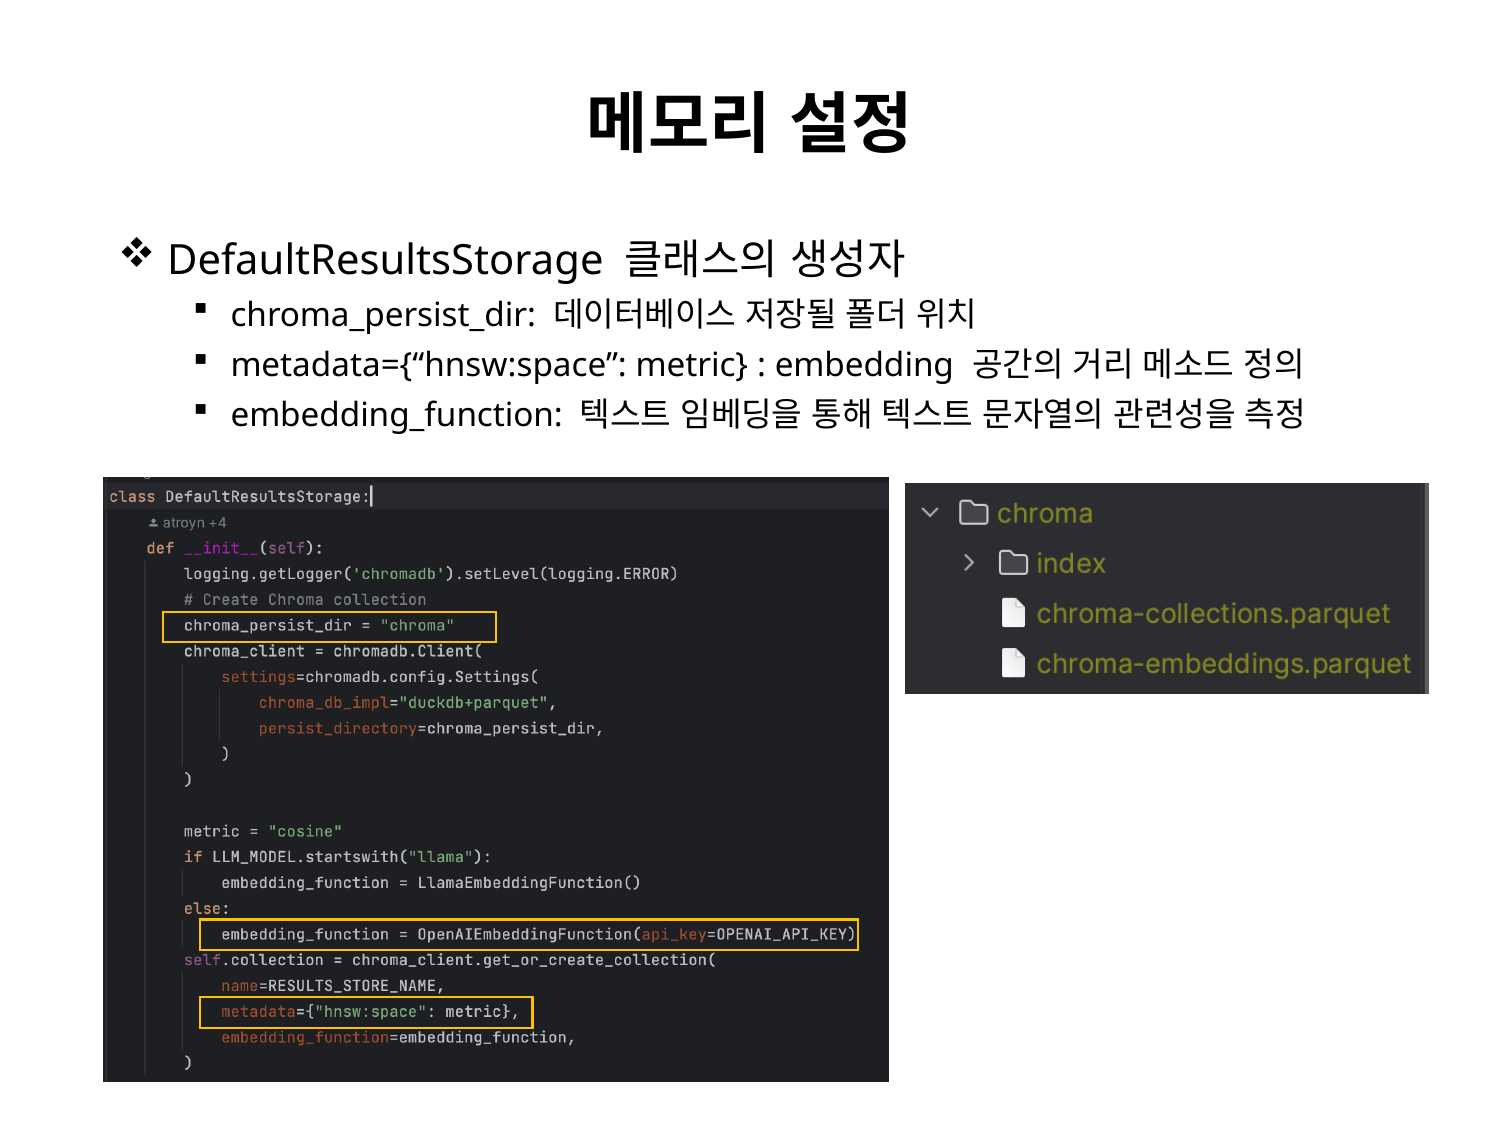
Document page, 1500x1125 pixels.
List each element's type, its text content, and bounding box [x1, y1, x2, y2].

list DefaultResultsStorage 클래스의 생성자 chroma_persist_dir: 데이터베이스 저장될 폴더 위치 metadata={“hnsw:space”: metric} : embedding 공간의 거리 메소드 정의 embedding_function: 텍스트 임베딩을 통해 텍스트 문자열의 관련성을 측정 [103, 224, 1420, 1014]
picture [103, 477, 889, 1082]
title 메모리 설정 [103, 59, 1397, 193]
picture [905, 483, 1429, 694]
